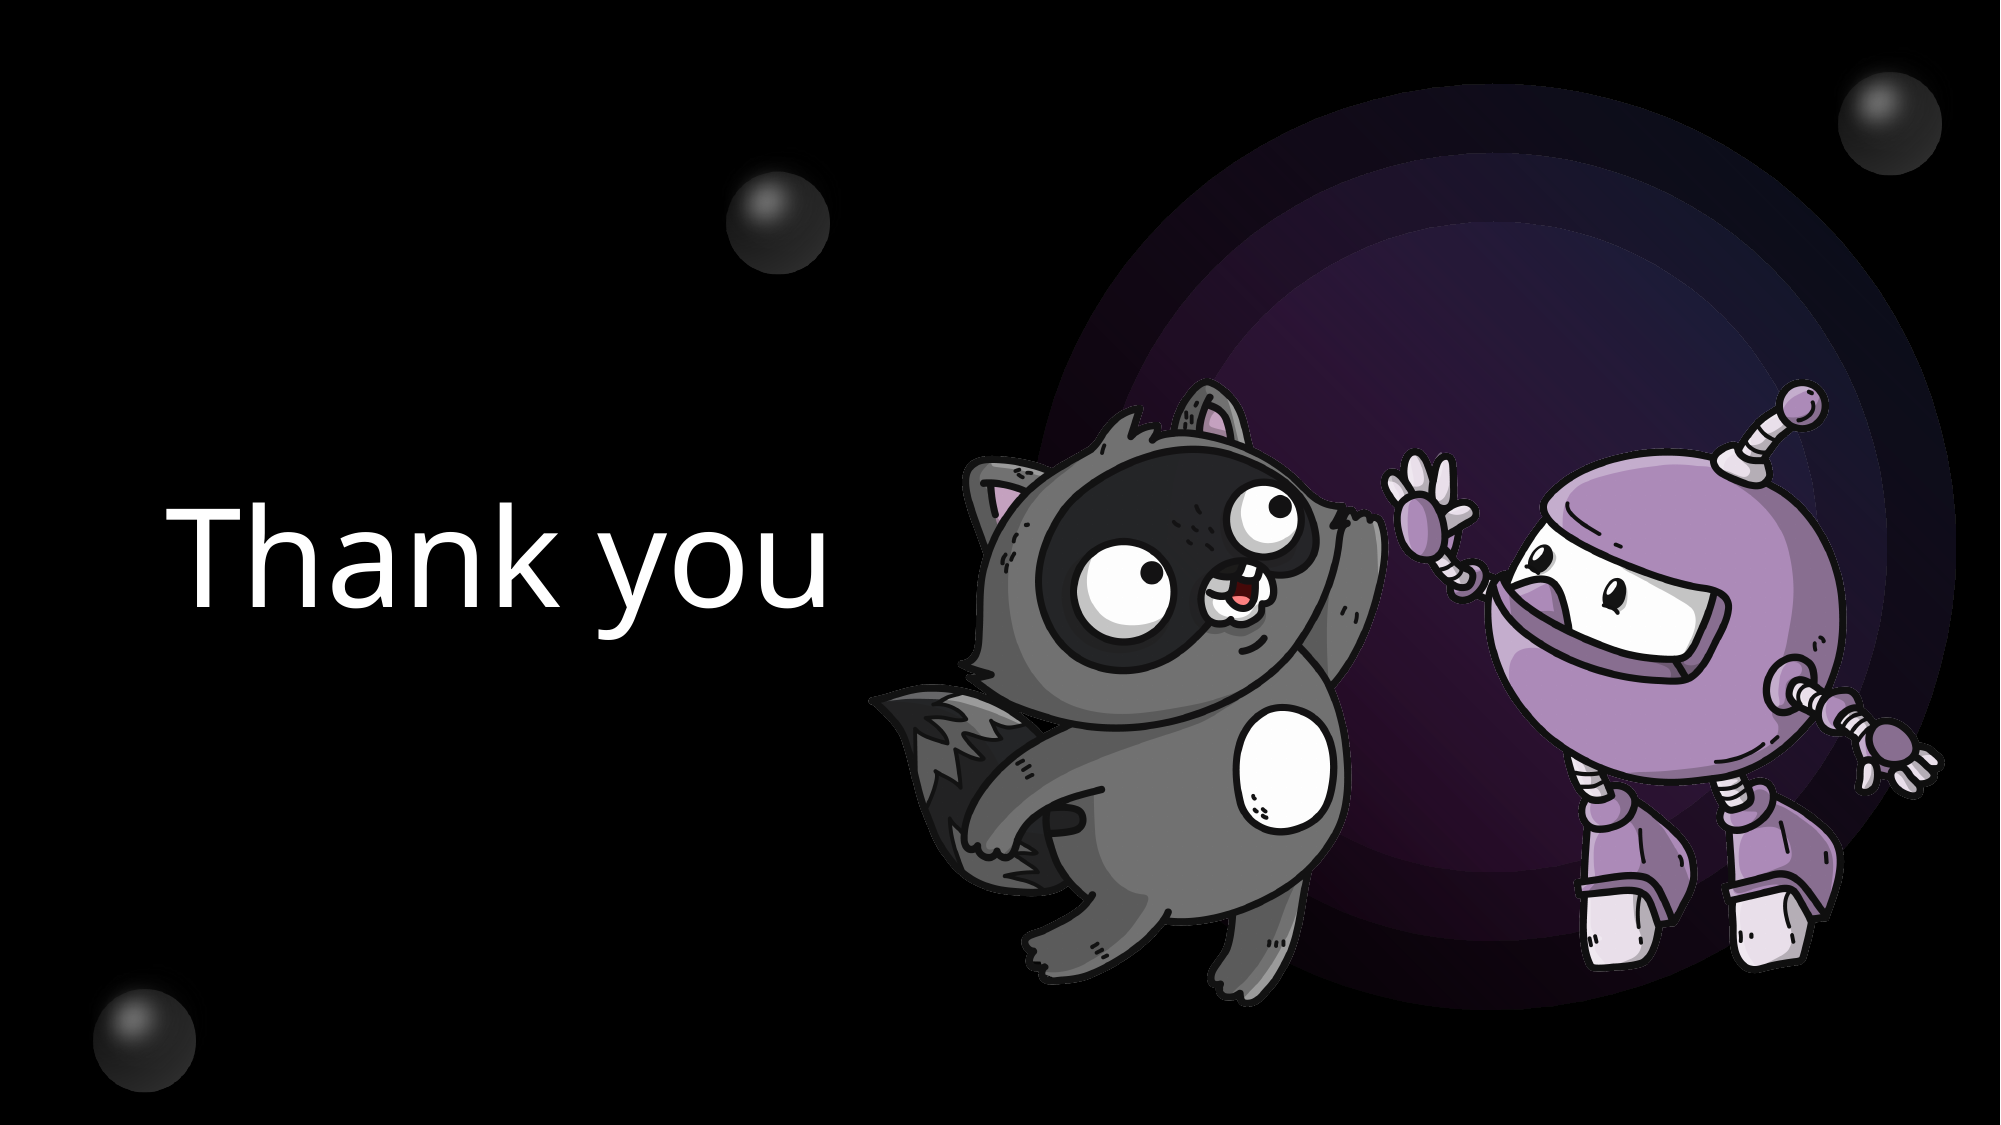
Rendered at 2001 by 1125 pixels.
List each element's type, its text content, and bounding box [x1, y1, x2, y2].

picture [868, 680, 1945, 1007]
title Thank you [150, 445, 2000, 680]
picture [1820, 30, 1971, 180]
picture [868, 378, 1945, 445]
picture [75, 947, 225, 1097]
picture [708, 130, 859, 279]
